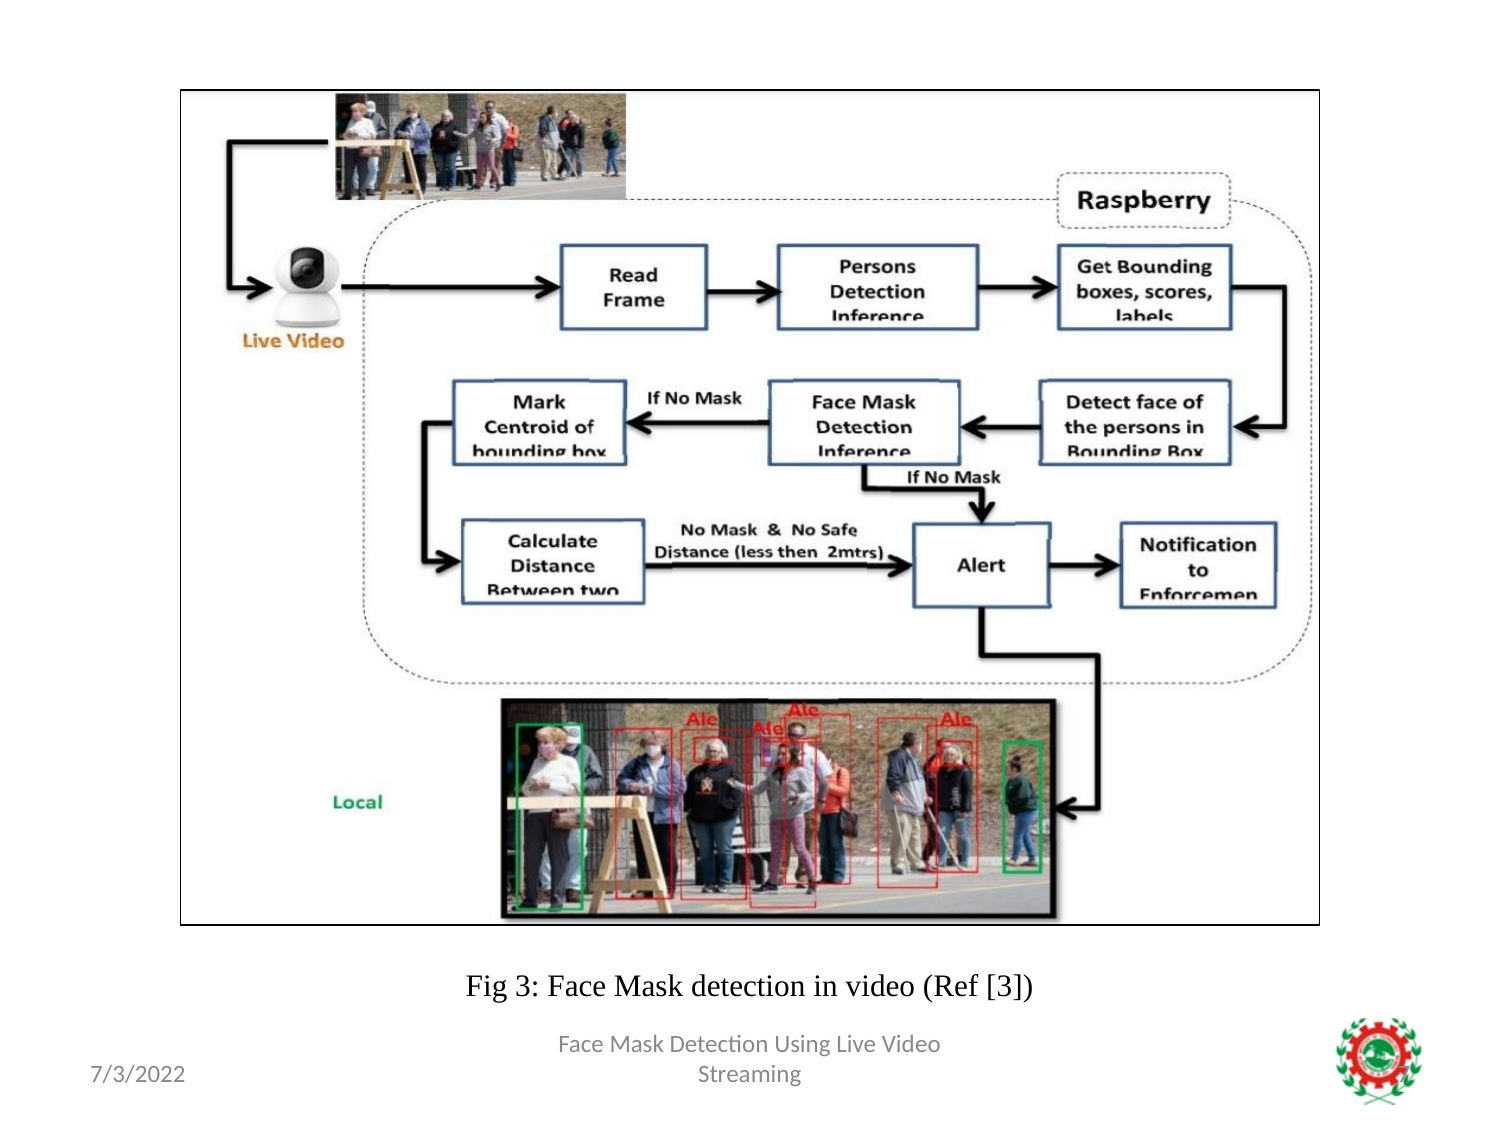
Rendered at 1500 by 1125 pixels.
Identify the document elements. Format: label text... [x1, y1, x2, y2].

footer Face Mask Detection Using Live Video Streaming [512, 1042, 988, 1103]
picture [1336, 1018, 1422, 1042]
slide_number 7 [1074, 1042, 1425, 1103]
title Fig 3: Face Mask detection in video (Ref [3]) [414, 953, 1086, 1014]
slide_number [75, 1042, 425, 1103]
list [180, 90, 1319, 925]
